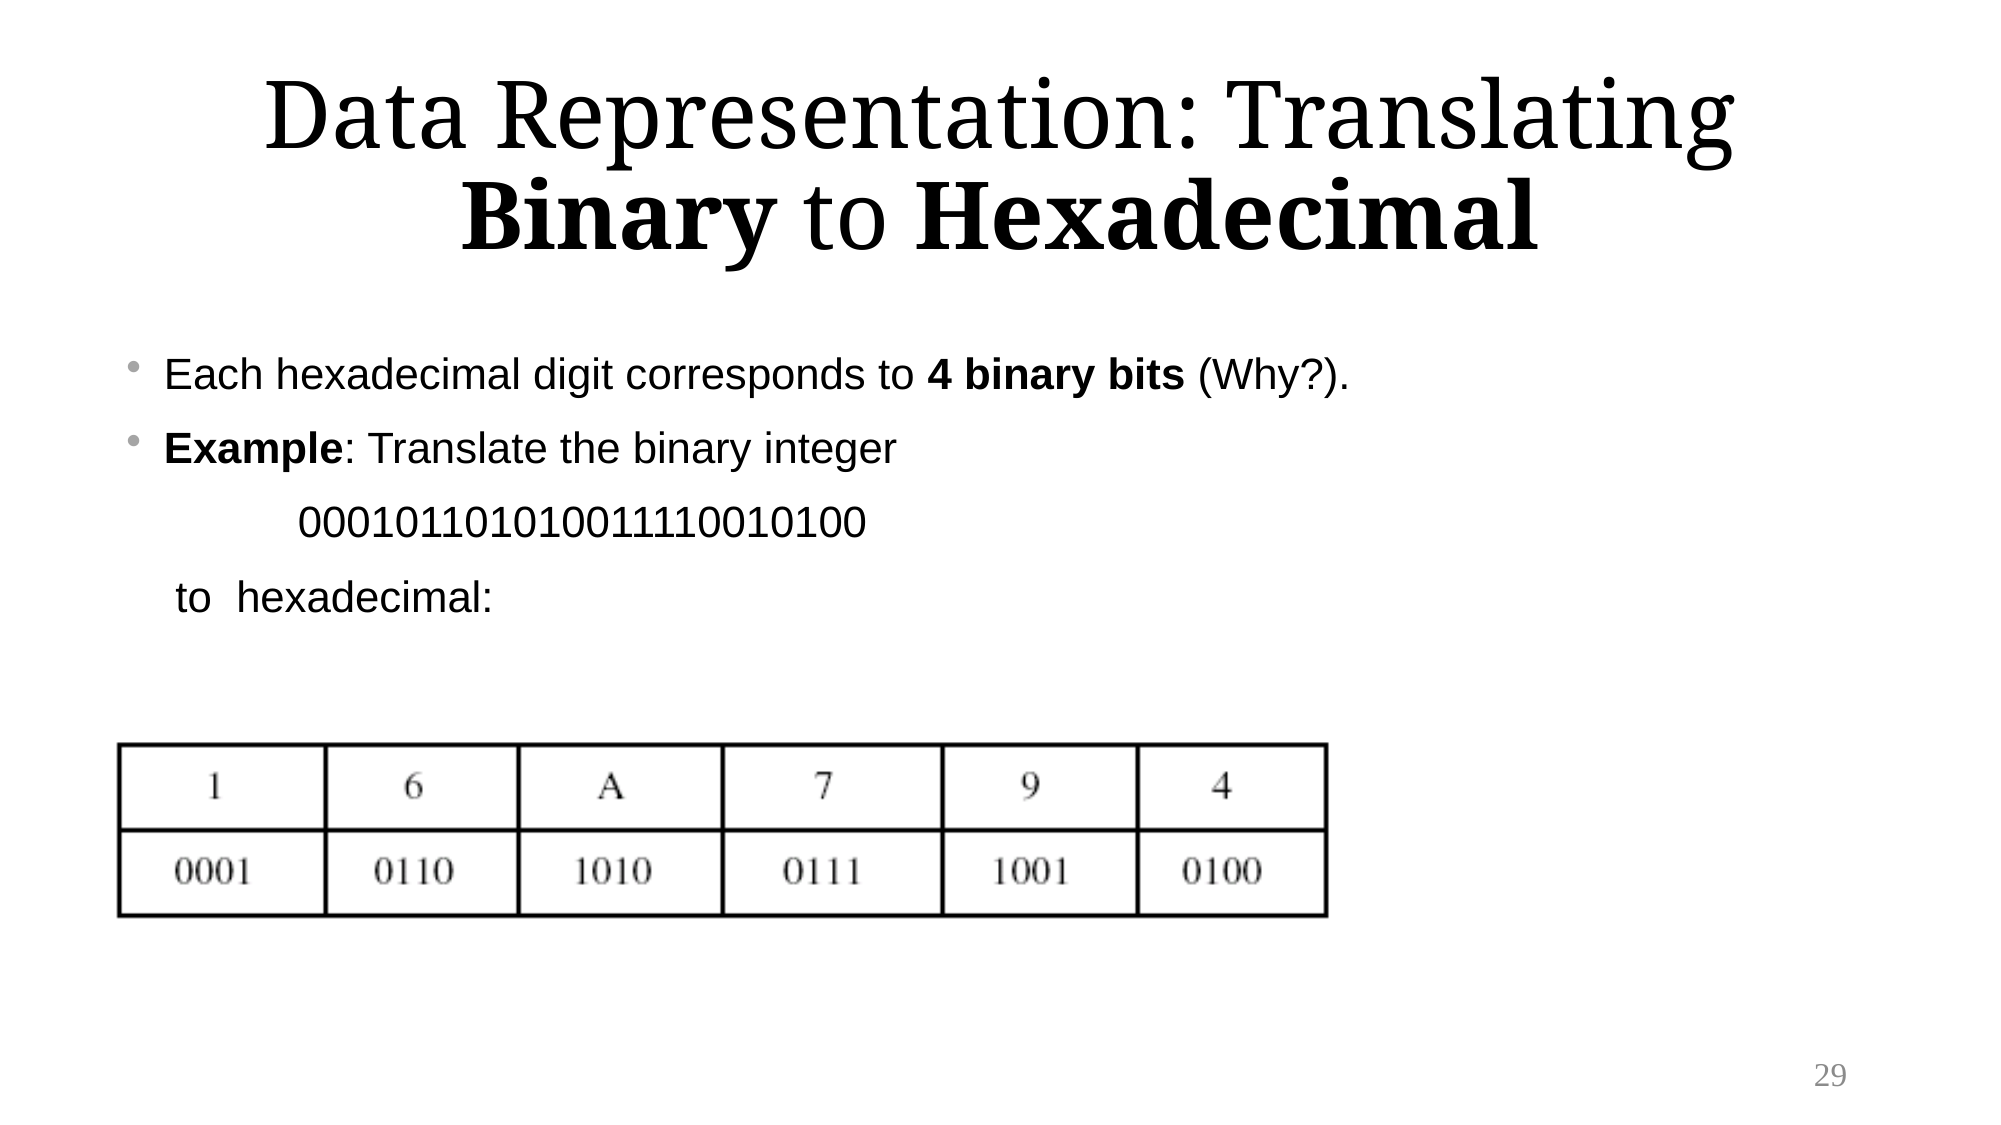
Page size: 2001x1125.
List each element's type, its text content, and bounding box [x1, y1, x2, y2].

text_box Each hexadecimal digit corresponds to 4 binary bits (Why?). Example: Translate the binary integer 000101101010011110010100 to hexadecimal: [111, 322, 1375, 644]
picture [111, 741, 1338, 923]
title Data Representation: Translating Binary to Hexadecimal [137, 59, 1863, 278]
slide_number 29 [1412, 1042, 1863, 1103]
